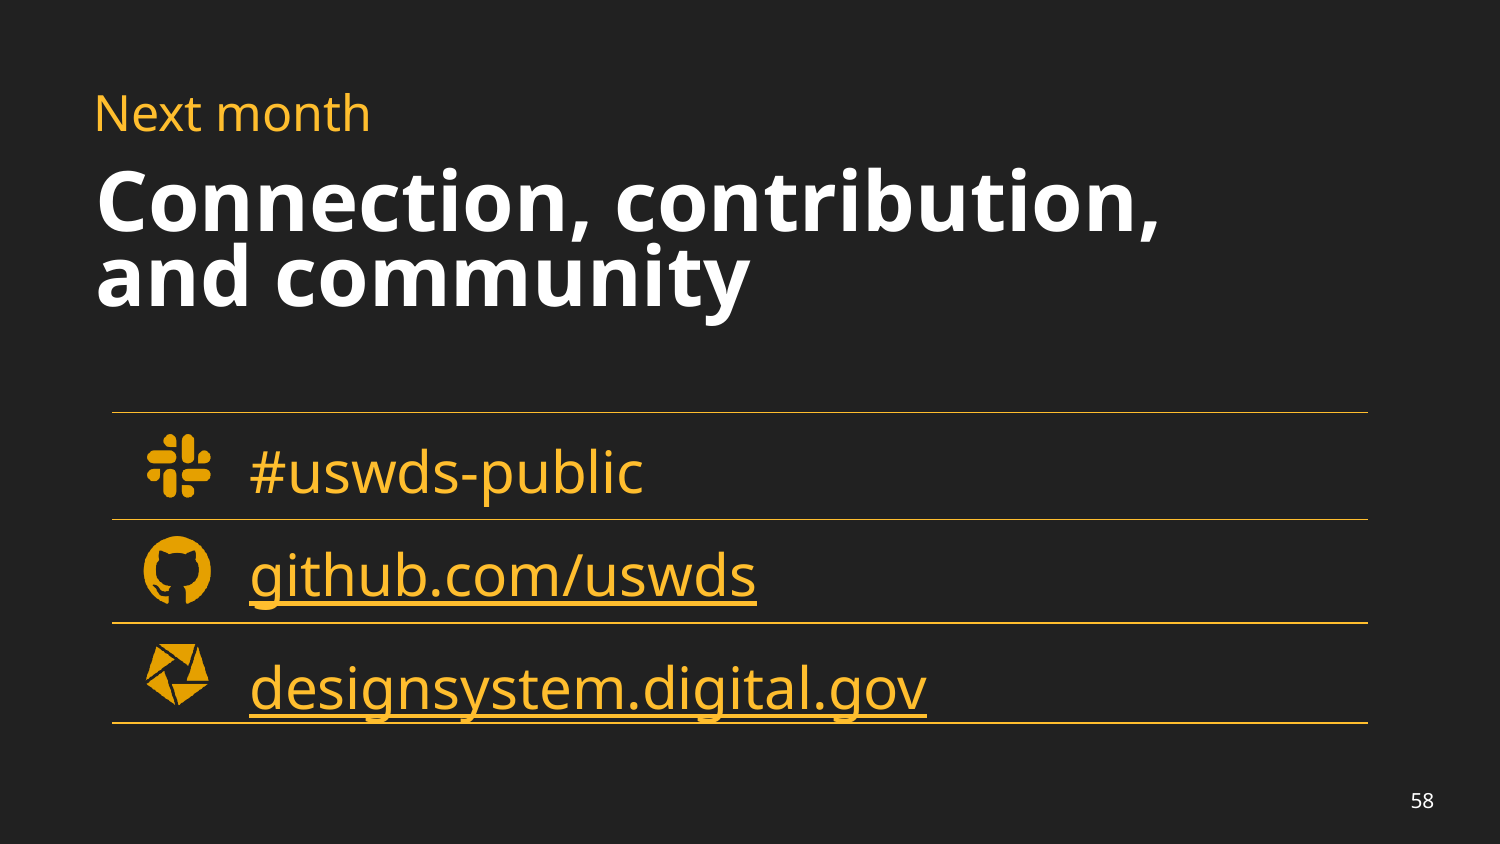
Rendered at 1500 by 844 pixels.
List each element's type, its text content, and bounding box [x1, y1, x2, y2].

picture [146, 433, 211, 498]
title Next month [77, 65, 645, 141]
list #uswds-public github.com/uswds designsystem.digital.gov [234, 629, 1369, 705]
list Connection, contribution, and community [80, 156, 1391, 396]
picture [140, 536, 211, 606]
list #uswds-public github.com/uswds designsystem.digital.gov [234, 524, 1369, 622]
list #uswds-public github.com/uswds designsystem.digital.gov [234, 418, 1369, 519]
slide_number 58 [1111, 779, 1450, 824]
picture [143, 644, 209, 706]
